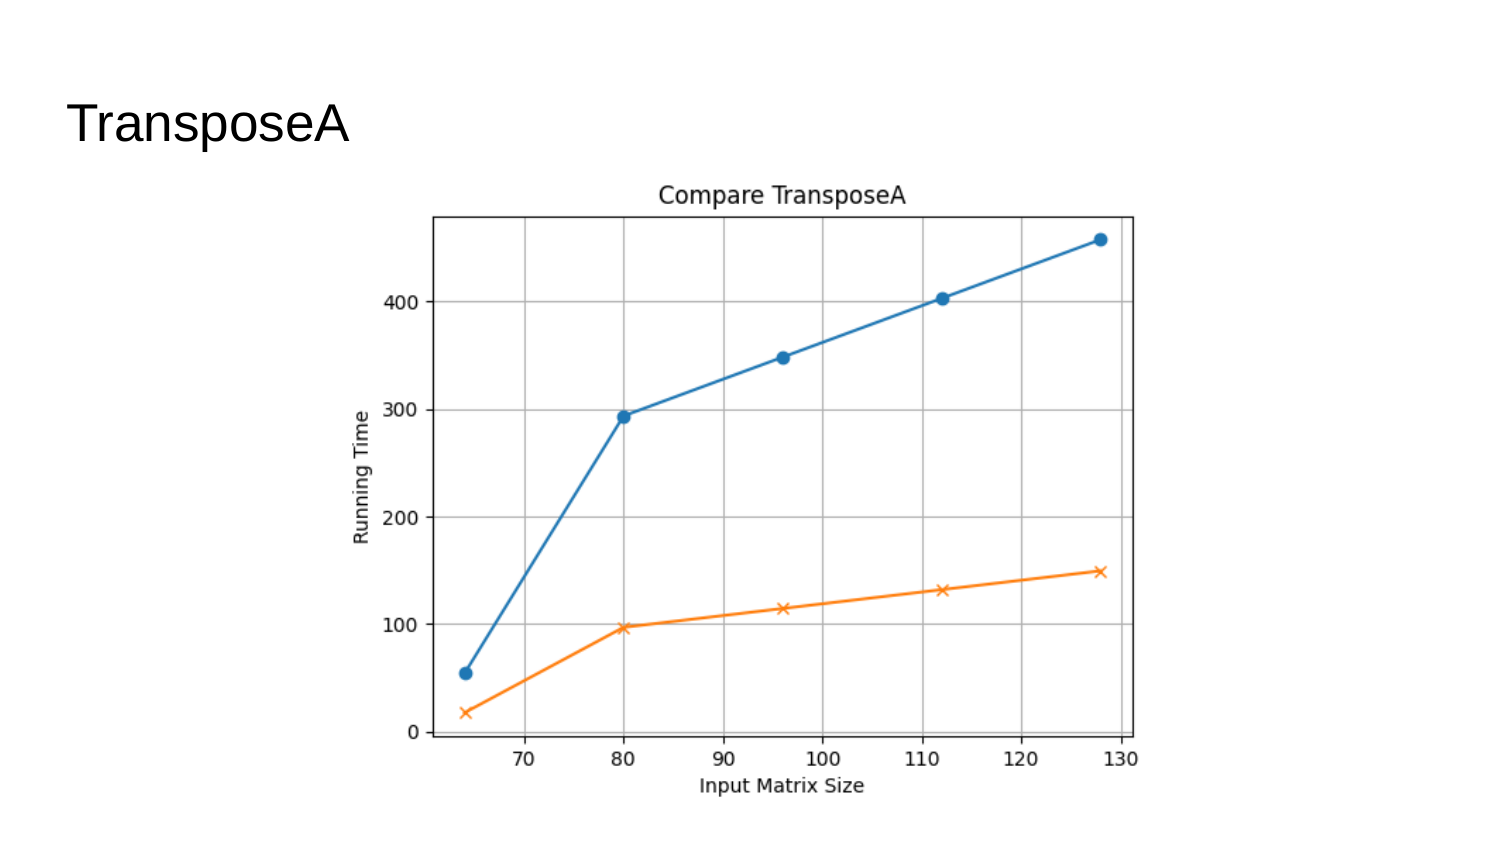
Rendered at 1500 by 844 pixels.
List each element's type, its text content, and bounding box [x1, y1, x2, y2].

title TransposeA [51, 72, 1449, 167]
picture [347, 166, 1153, 811]
